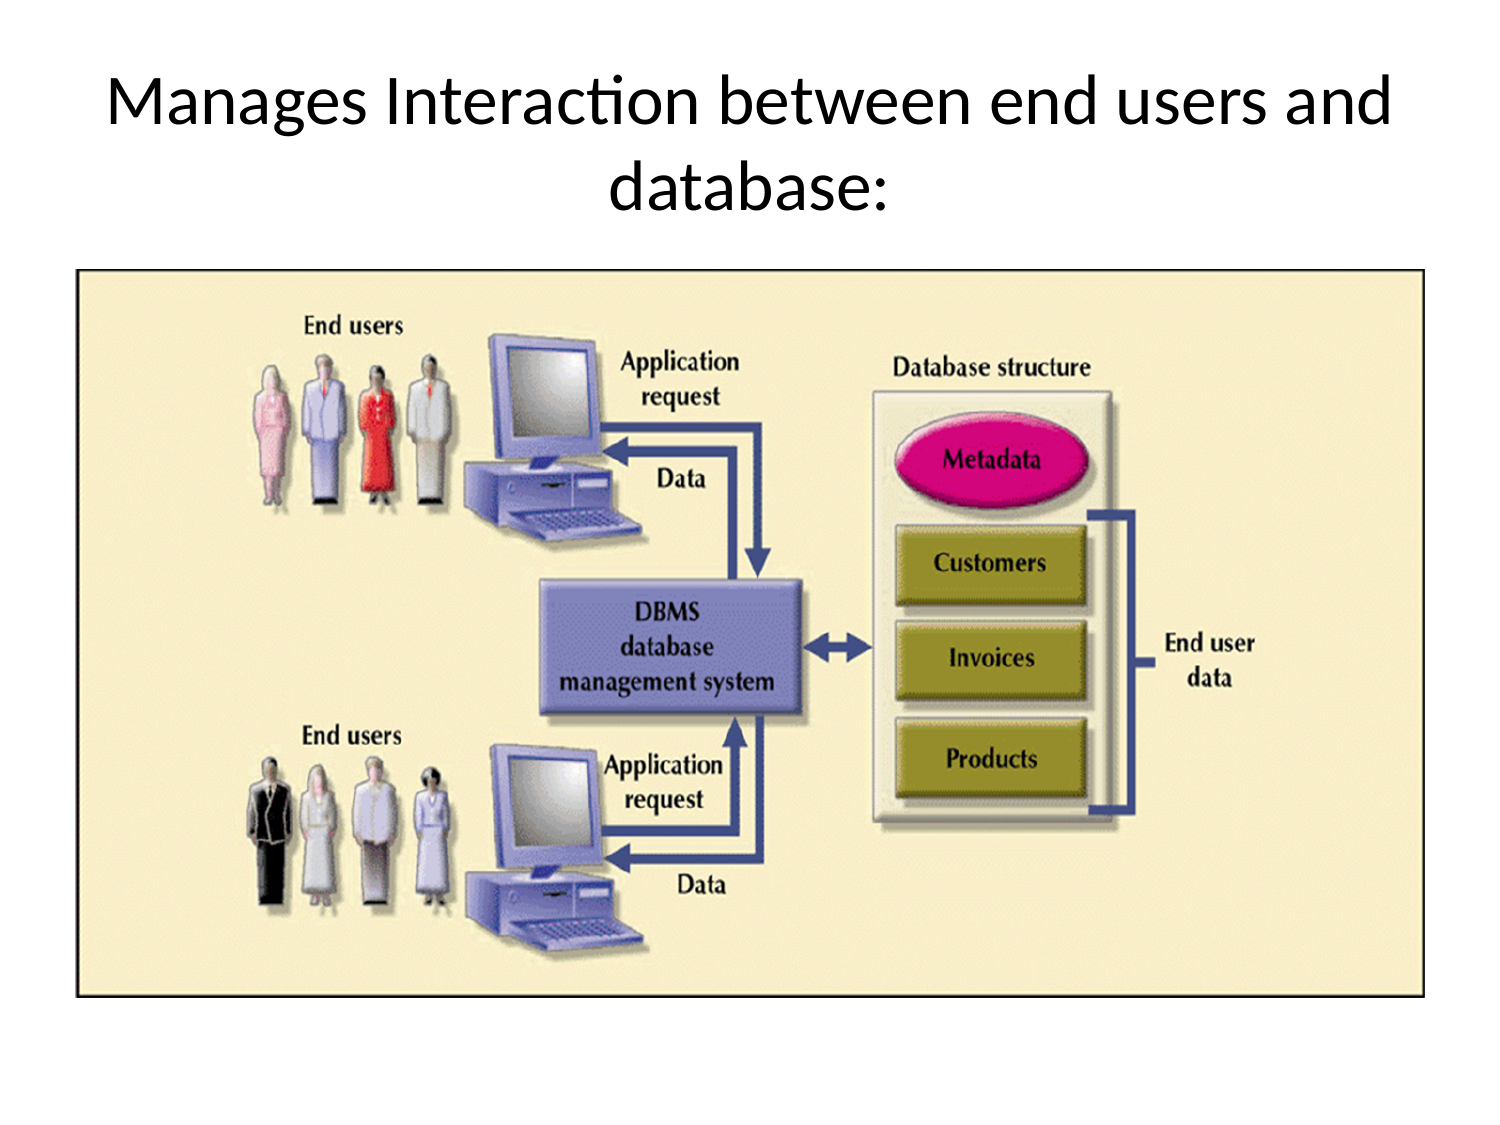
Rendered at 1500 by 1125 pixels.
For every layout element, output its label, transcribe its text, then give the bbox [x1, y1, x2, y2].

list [74, 269, 1426, 999]
title Manages Interaction between end users and database: [75, 45, 1425, 233]
